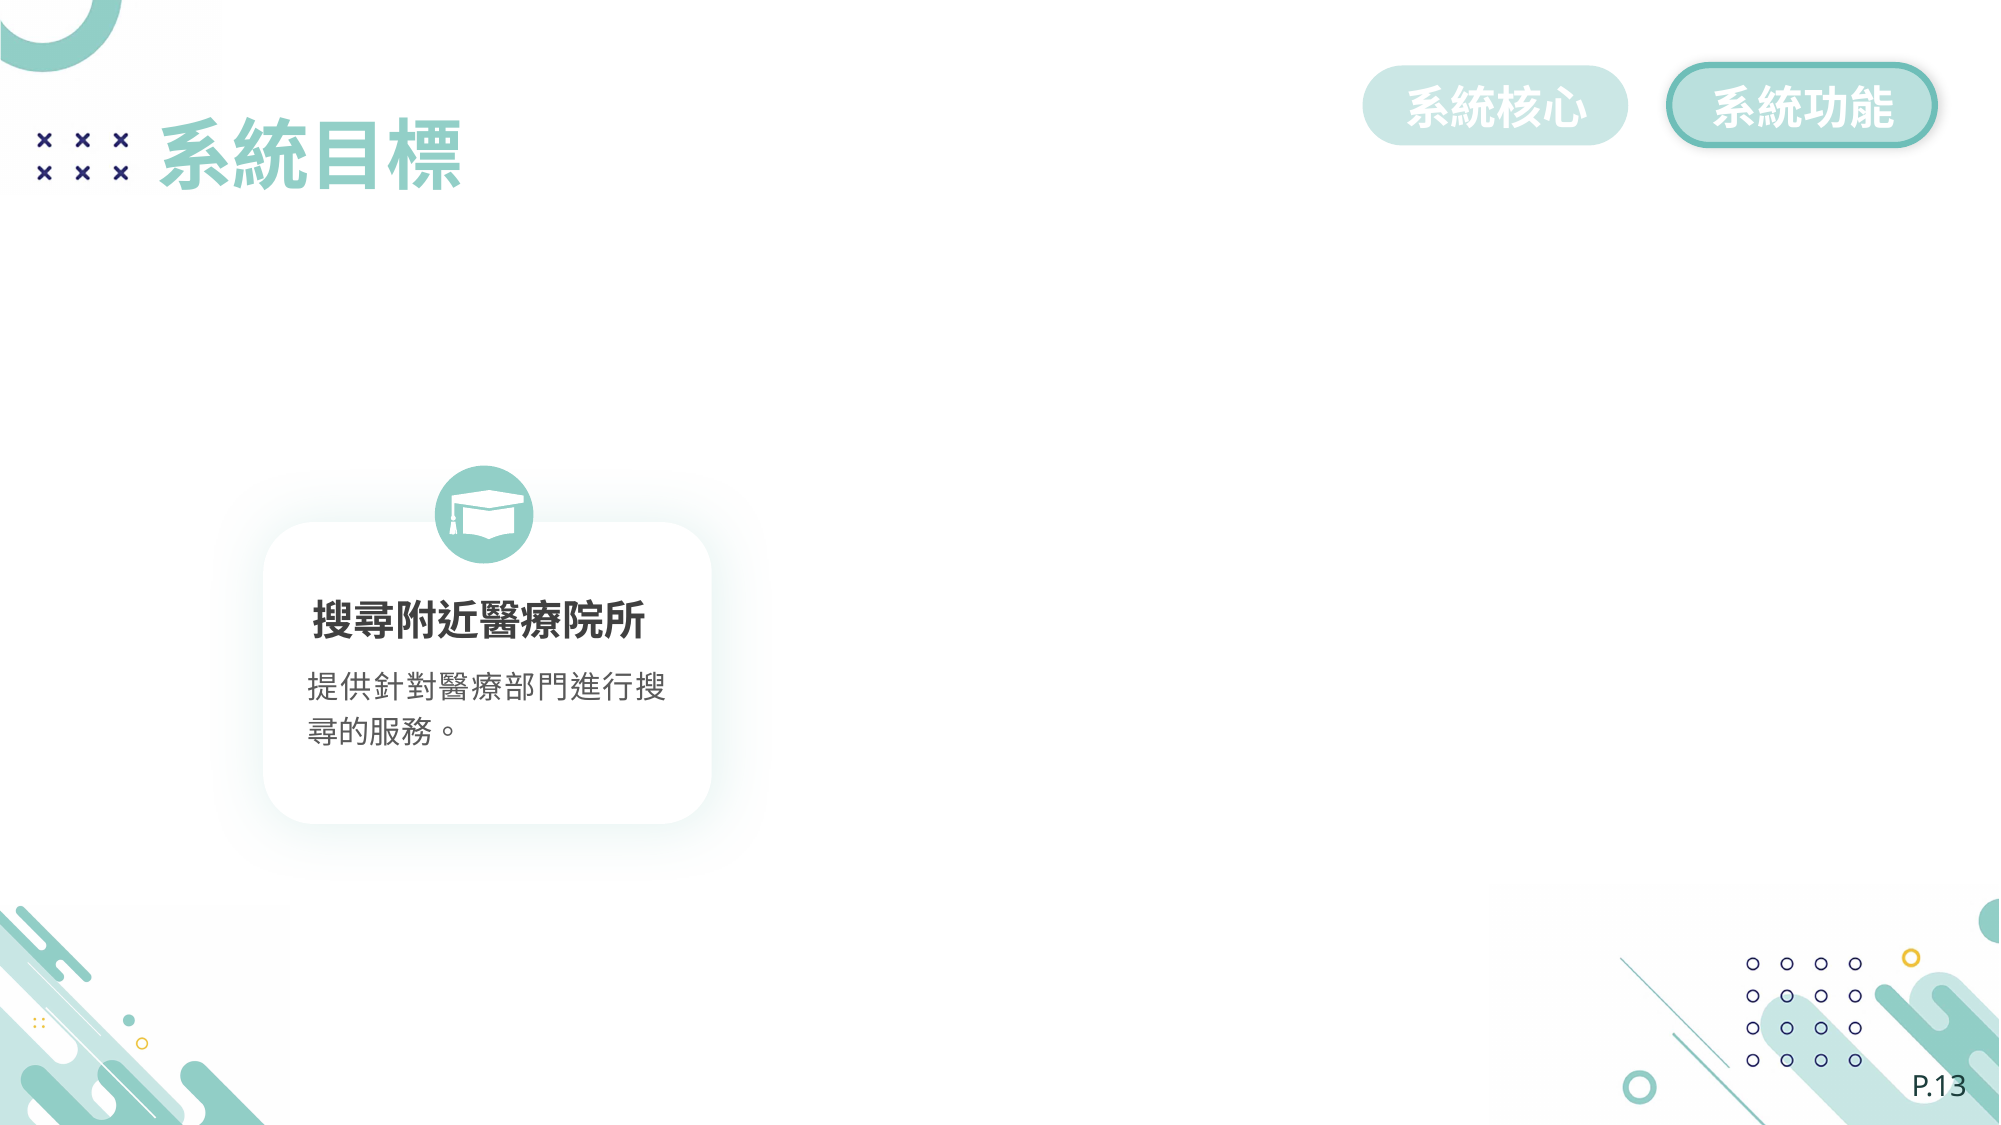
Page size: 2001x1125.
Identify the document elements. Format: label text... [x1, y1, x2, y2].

text_box [1361, 64, 1630, 147]
text_box [1668, 64, 1936, 147]
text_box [263, 459, 712, 824]
picture [0, 0, 222, 195]
text_box 系統核心 [1390, 71, 1601, 140]
text_box 系統目標 [141, 98, 488, 201]
picture [1489, 884, 1999, 1125]
picture [0, 905, 290, 1125]
text_box 系統功能 [1697, 70, 1907, 140]
